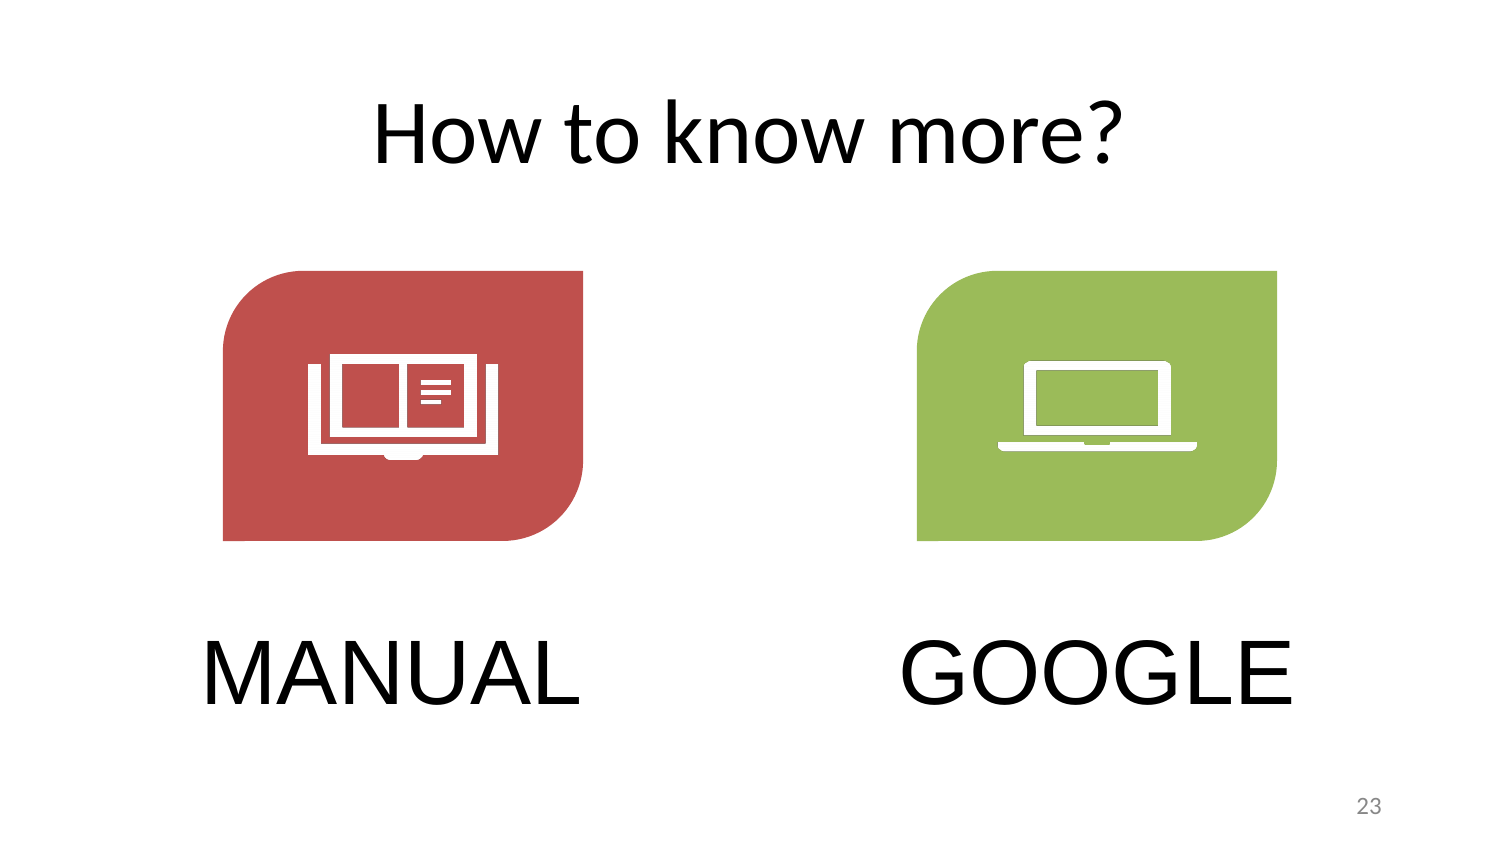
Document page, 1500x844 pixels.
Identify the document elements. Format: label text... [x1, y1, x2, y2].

slide_number ‹#› [1059, 782, 1397, 827]
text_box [107, 270, 1393, 714]
title How to know more? [103, 44, 1397, 208]
